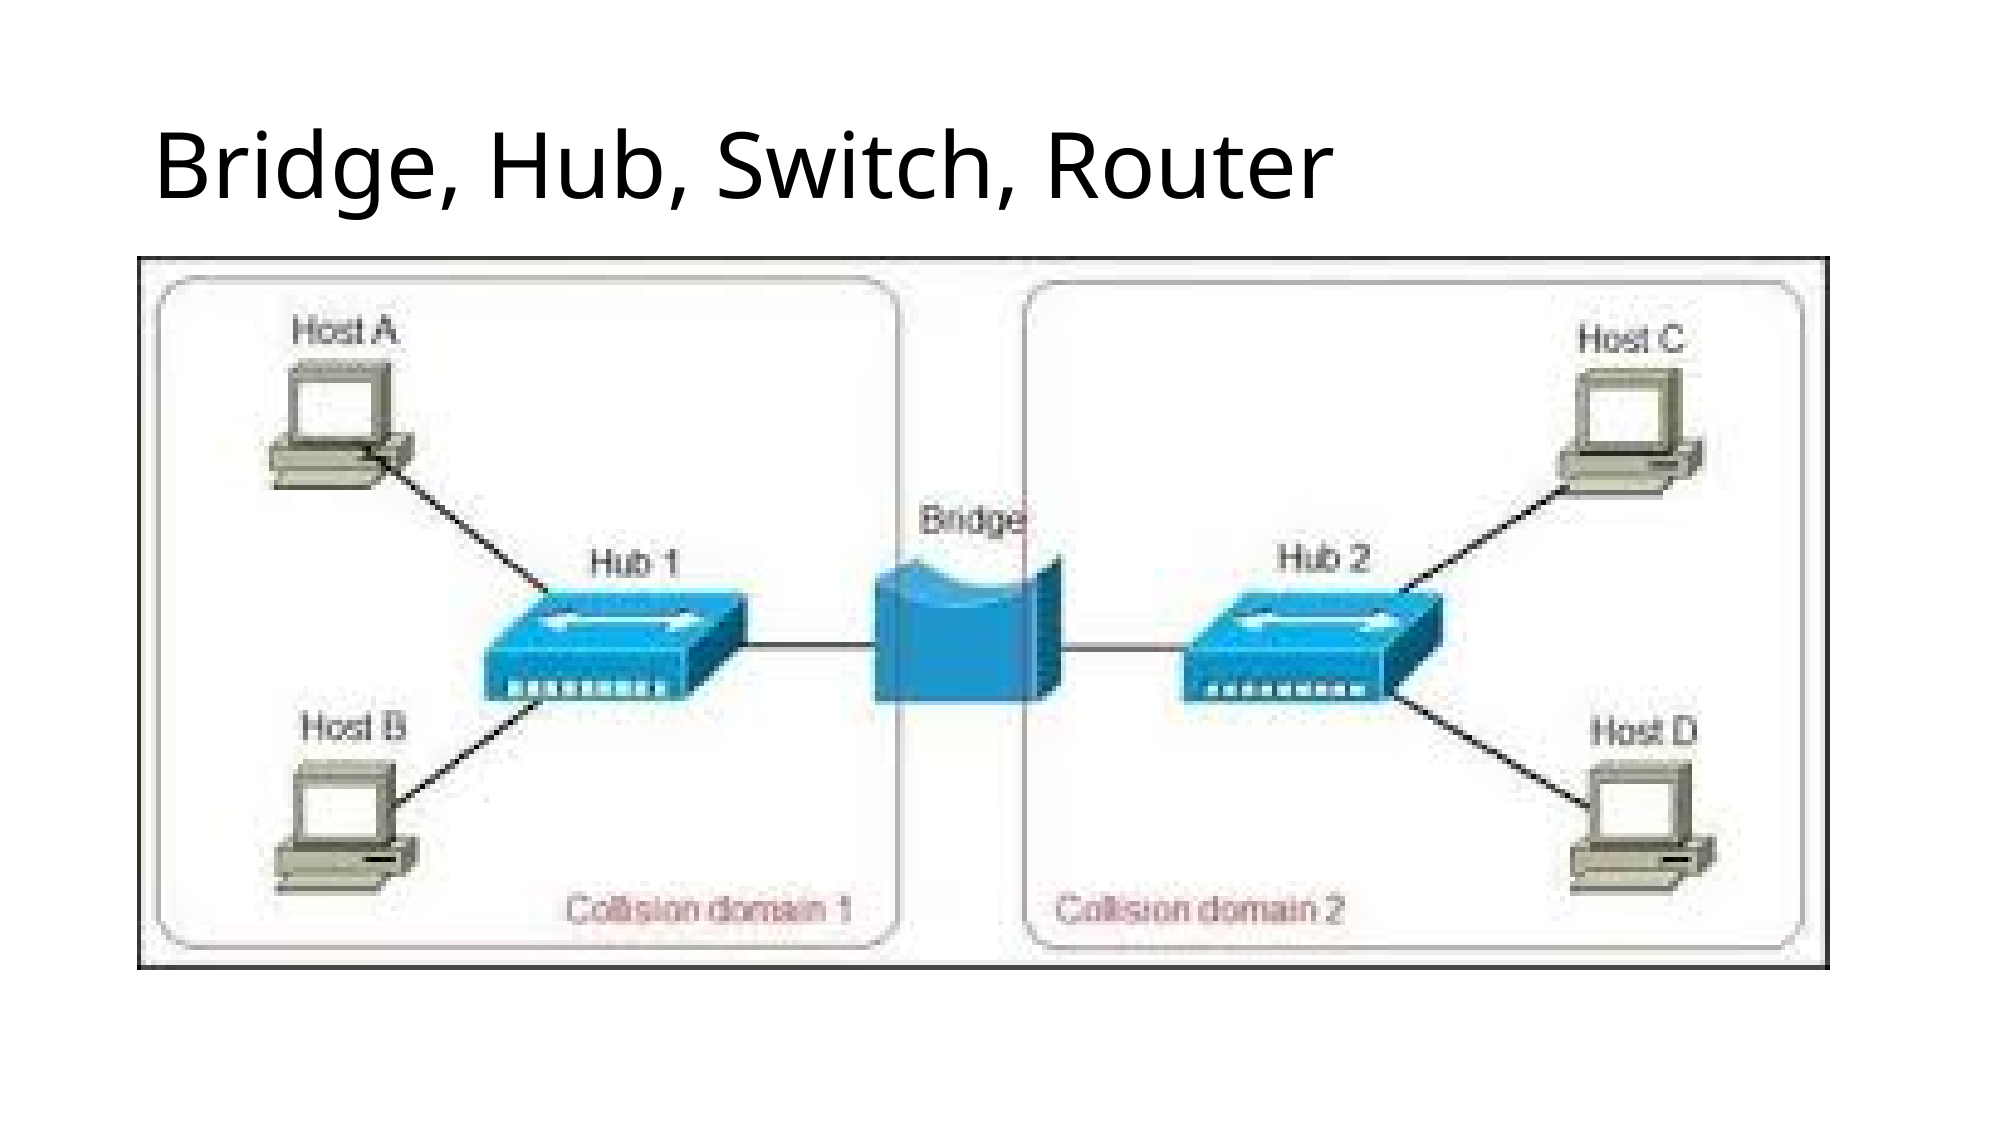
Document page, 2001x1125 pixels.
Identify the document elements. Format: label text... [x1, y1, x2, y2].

picture [137, 256, 1830, 971]
title Bridge, Hub, Switch, Router [137, 59, 1863, 278]
